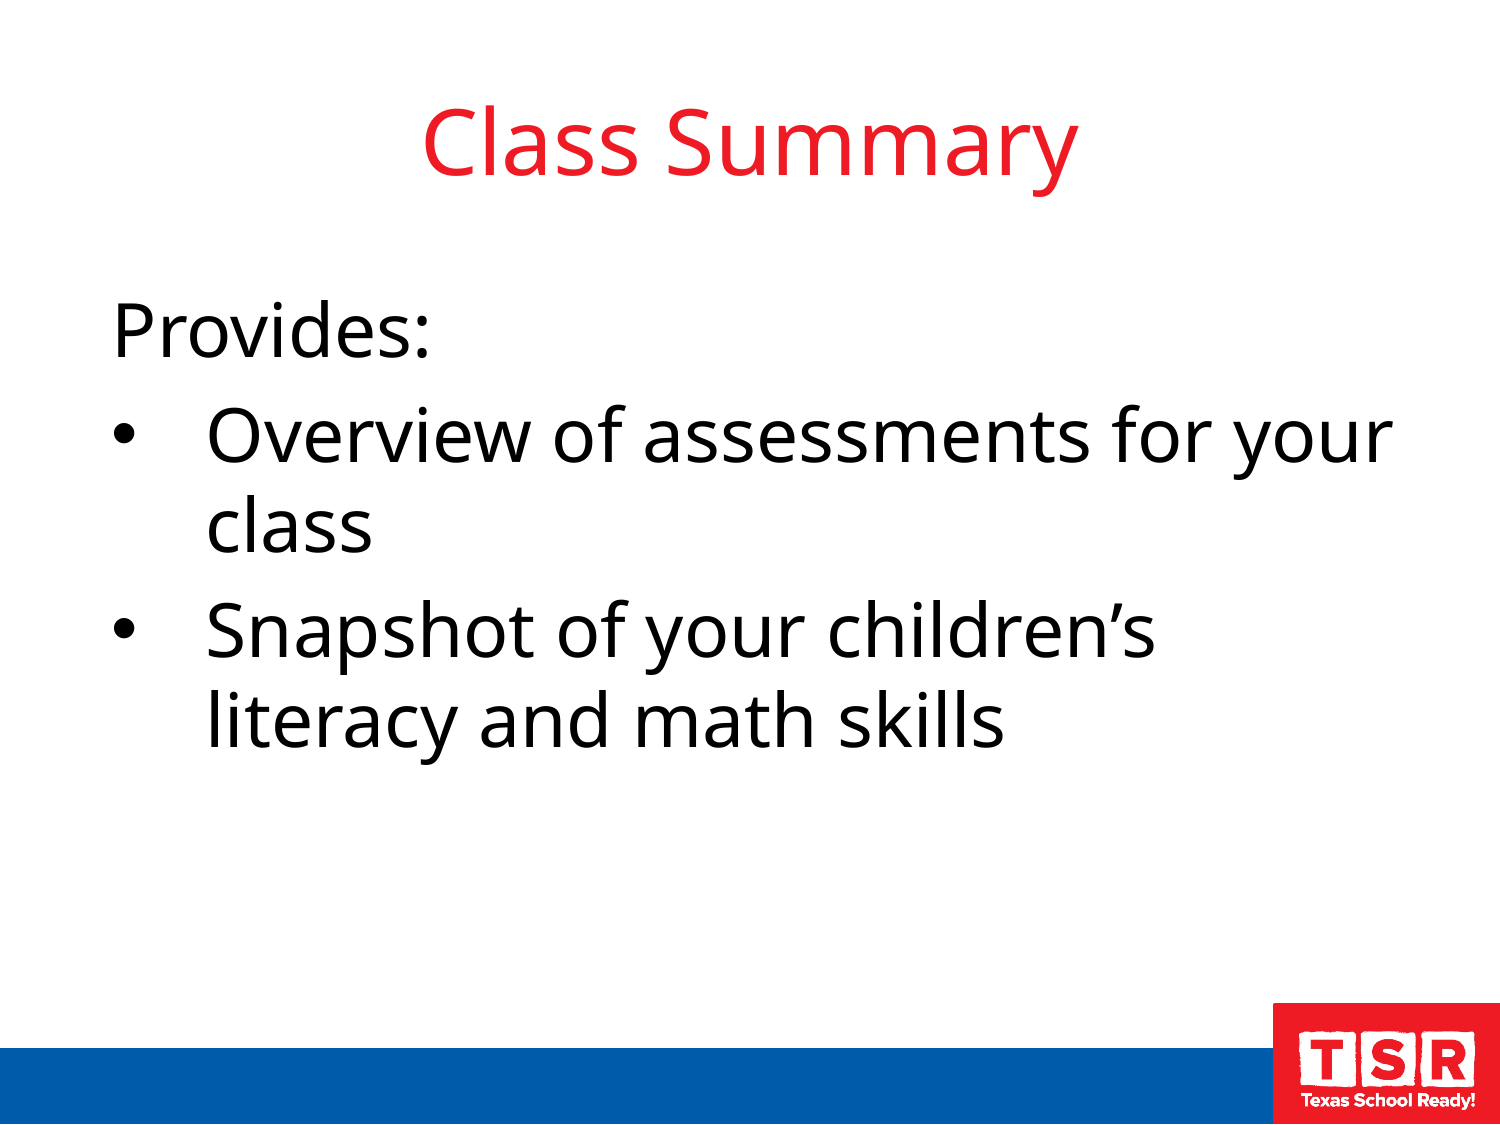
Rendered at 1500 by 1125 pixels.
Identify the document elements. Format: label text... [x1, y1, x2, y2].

title Class Summary [75, 45, 1425, 233]
picture [1299, 1031, 1475, 1110]
list Provides: Overview of assessments for your class Snapshot of your children’s literacy and math skills [87, 275, 1438, 943]
